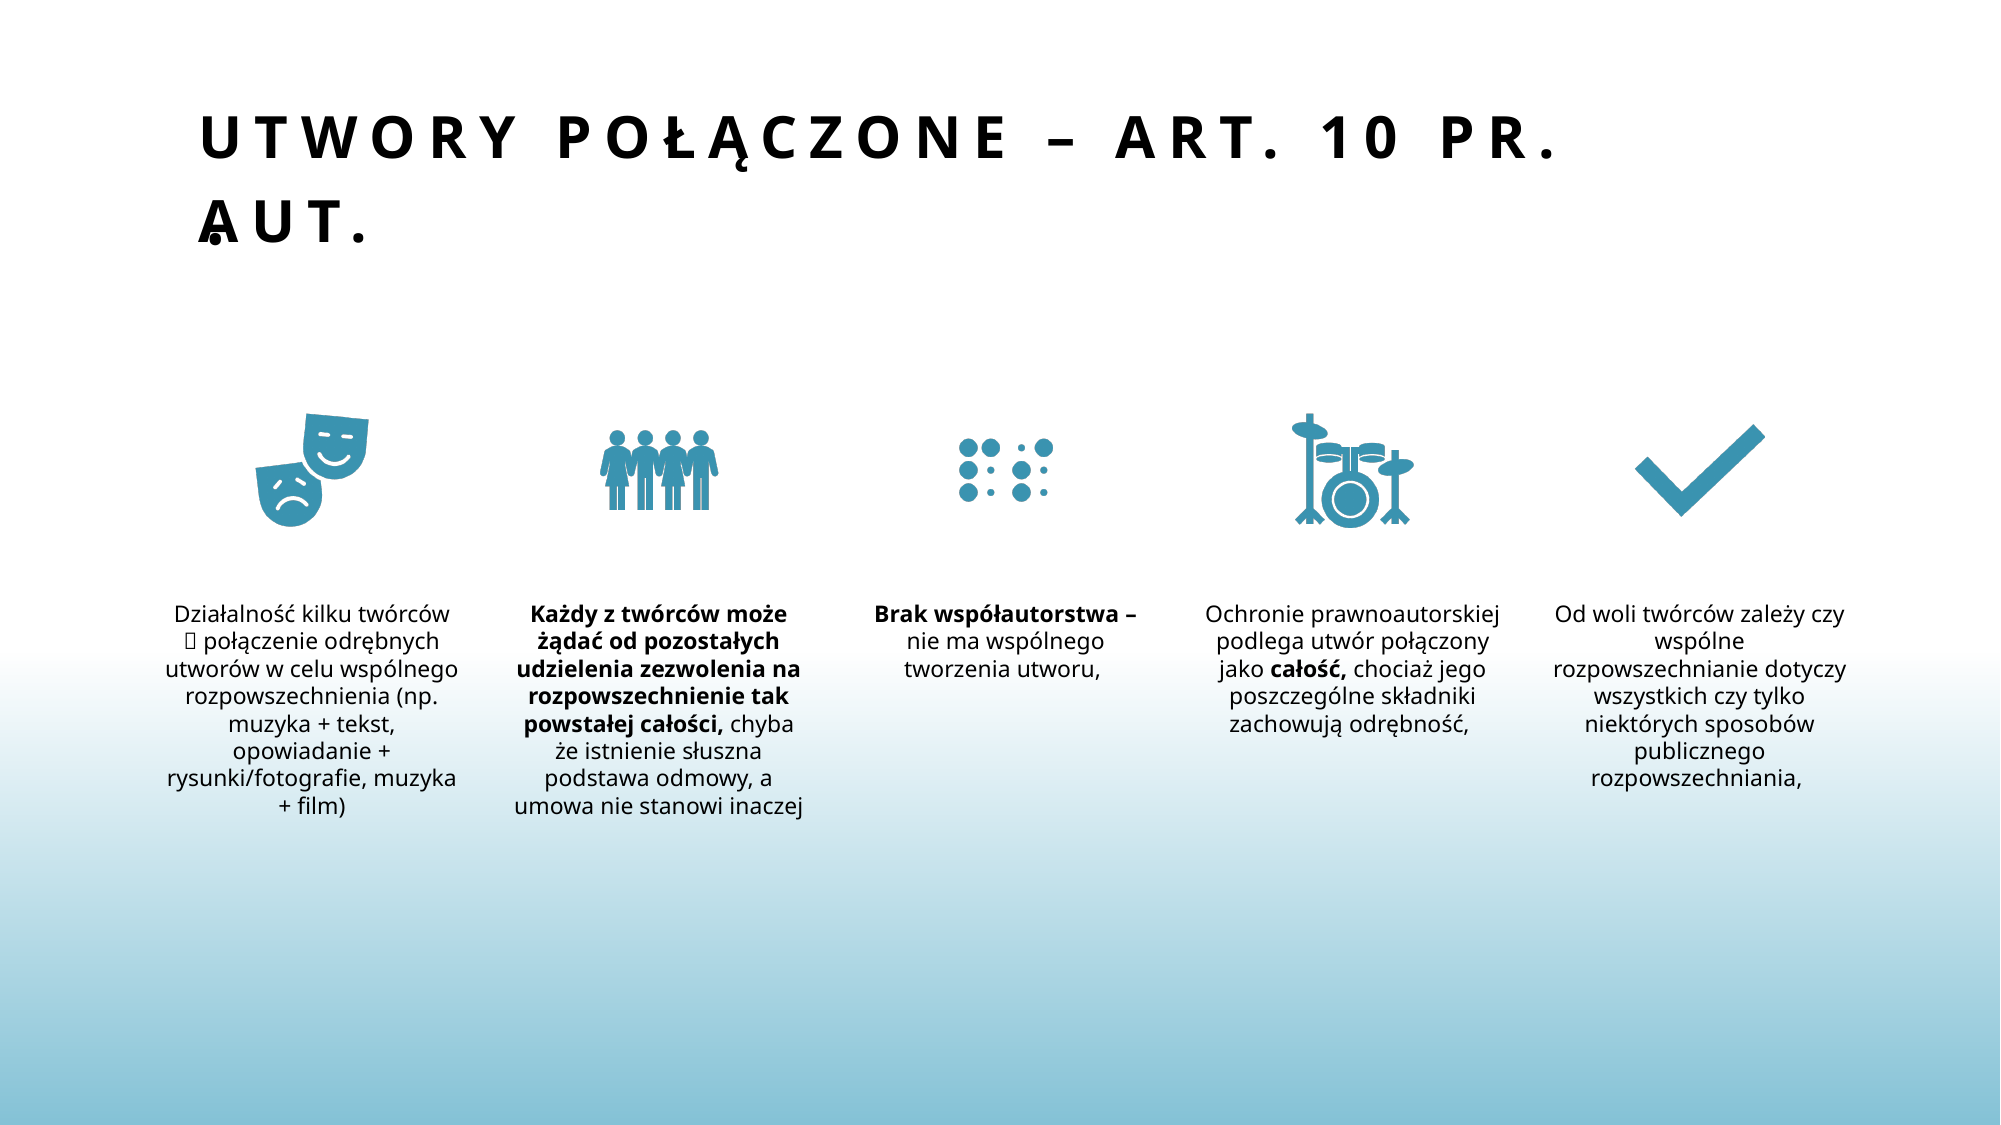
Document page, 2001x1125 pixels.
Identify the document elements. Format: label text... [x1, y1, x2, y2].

text_box . [183, 43, 1850, 226]
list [73, 226, 1939, 1000]
